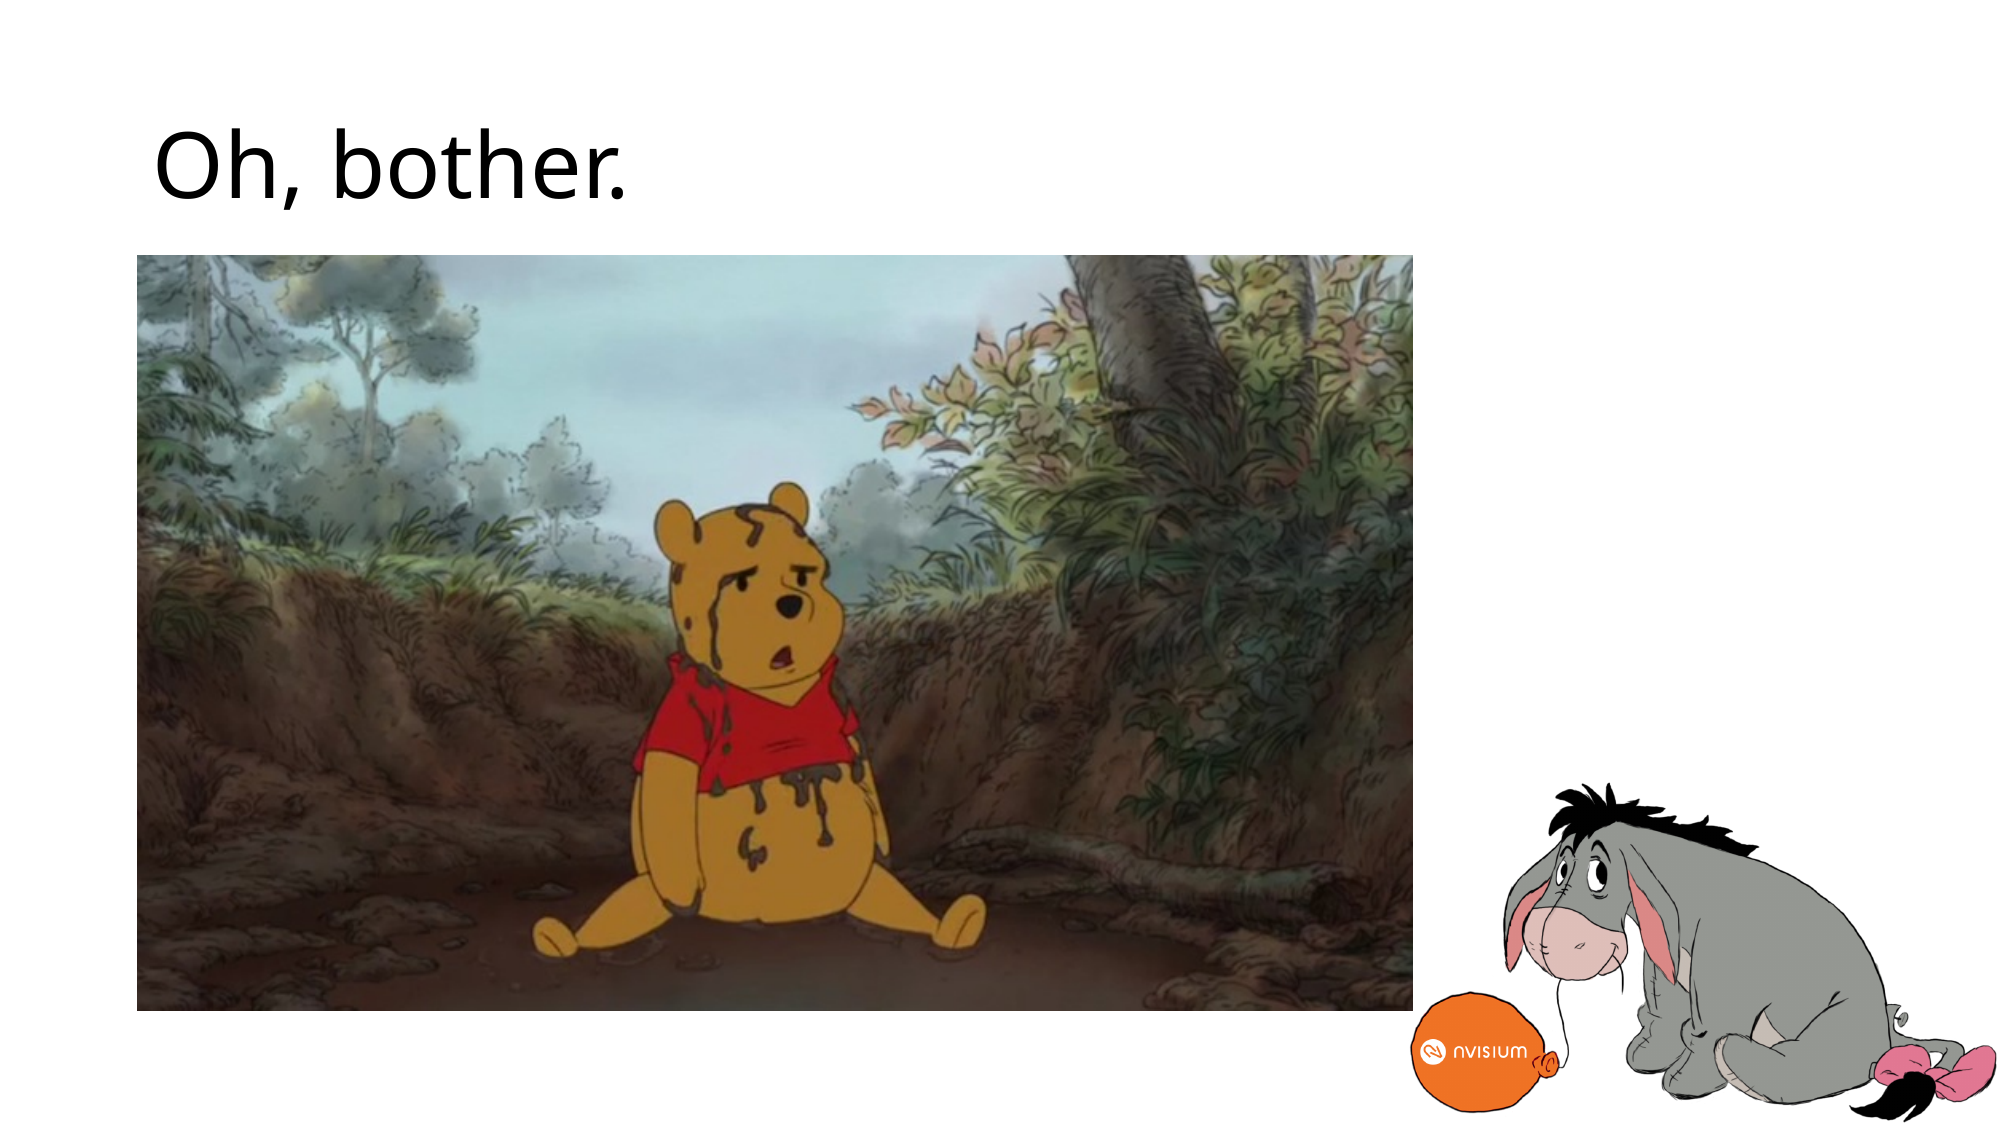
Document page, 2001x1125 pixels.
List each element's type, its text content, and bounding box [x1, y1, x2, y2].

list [137, 255, 1413, 1012]
picture [1382, 740, 2001, 1125]
title Oh, bother. [137, 59, 1863, 278]
